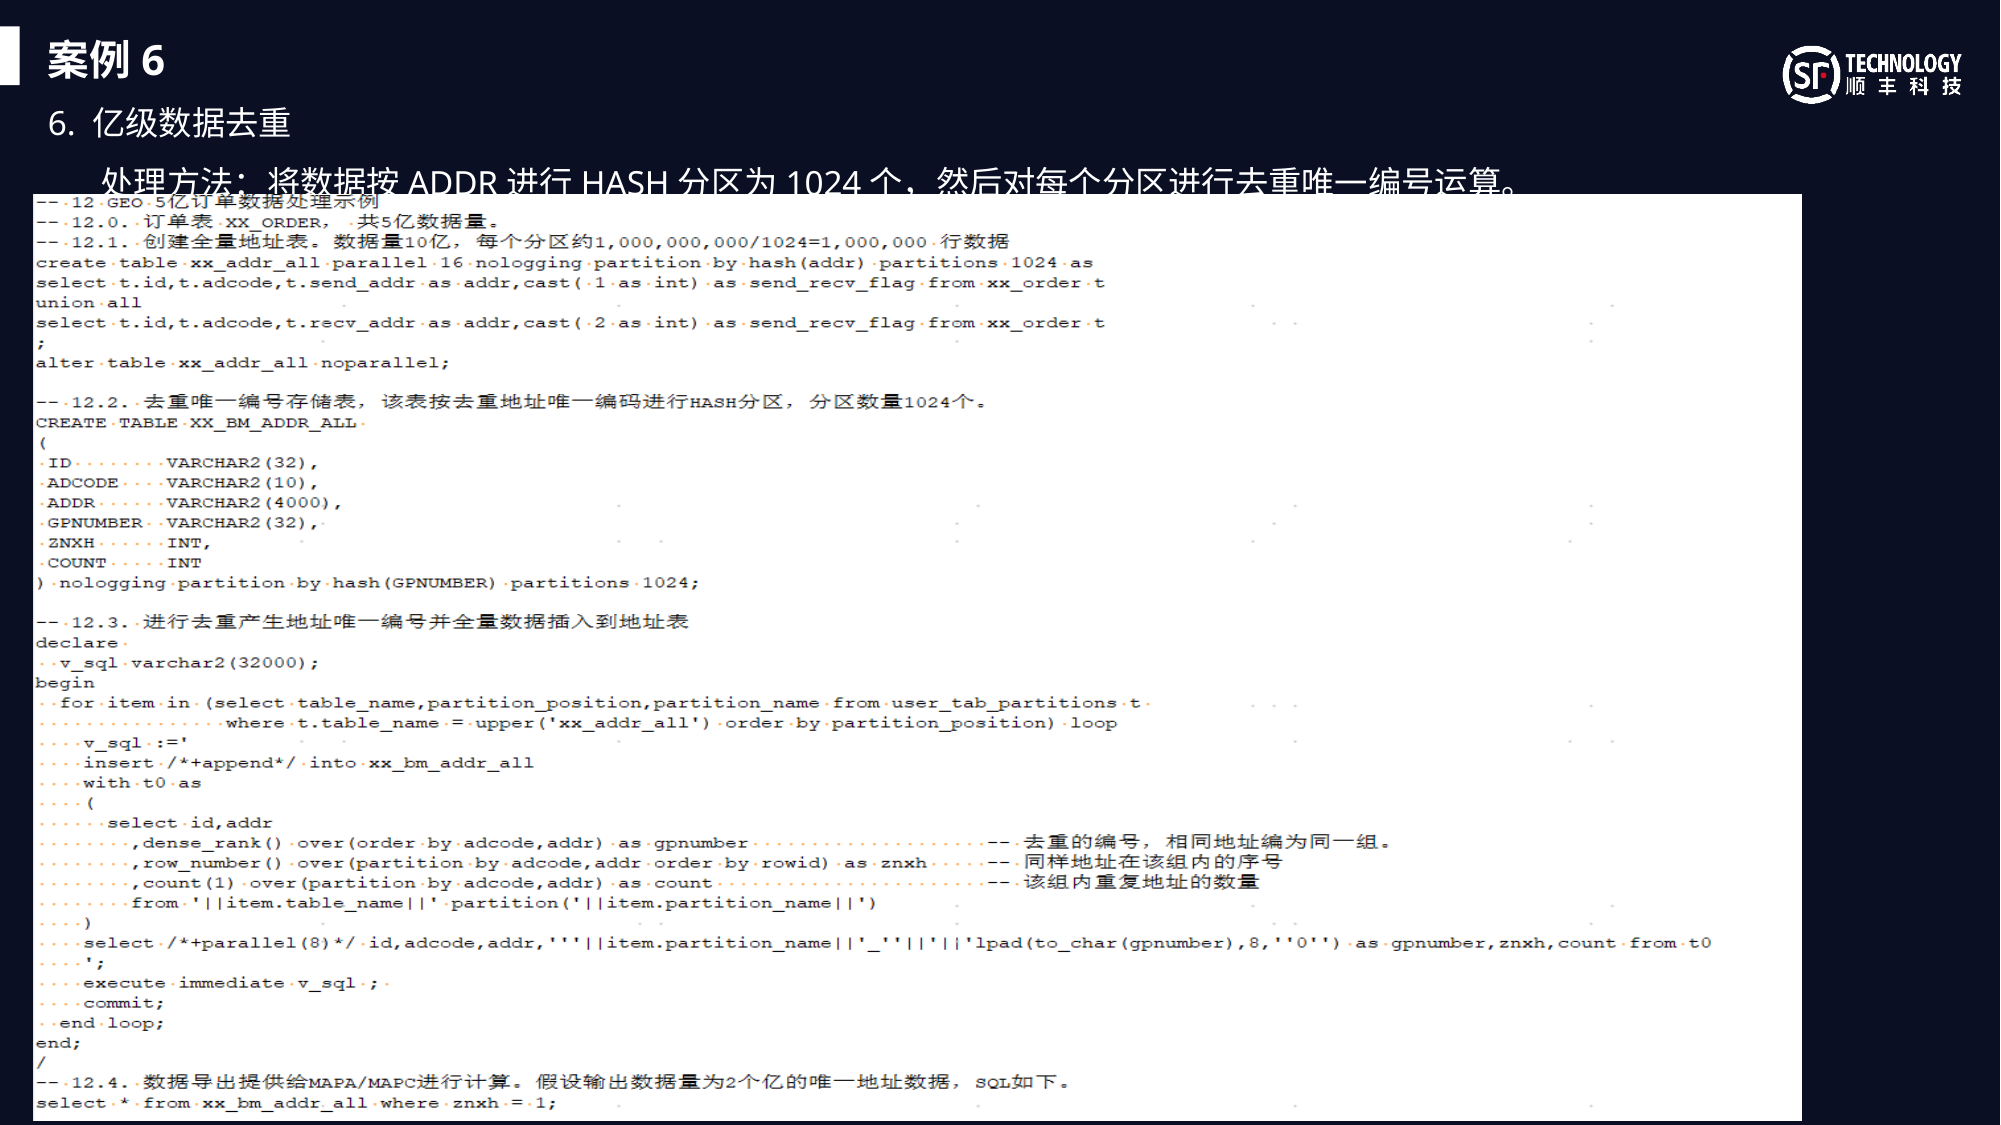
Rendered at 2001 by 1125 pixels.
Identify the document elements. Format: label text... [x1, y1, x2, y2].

picture [1765, 0, 1979, 149]
text_box [0, 26, 20, 86]
text_box 6. 亿级数据去重 处理方法：将数据按ADDR进行HASH分区为1024个，然后对每个分区进行去重唯一编号运算。 [33, 74, 1933, 209]
picture [33, 194, 1802, 1122]
text_box 案例6 [33, 26, 894, 74]
